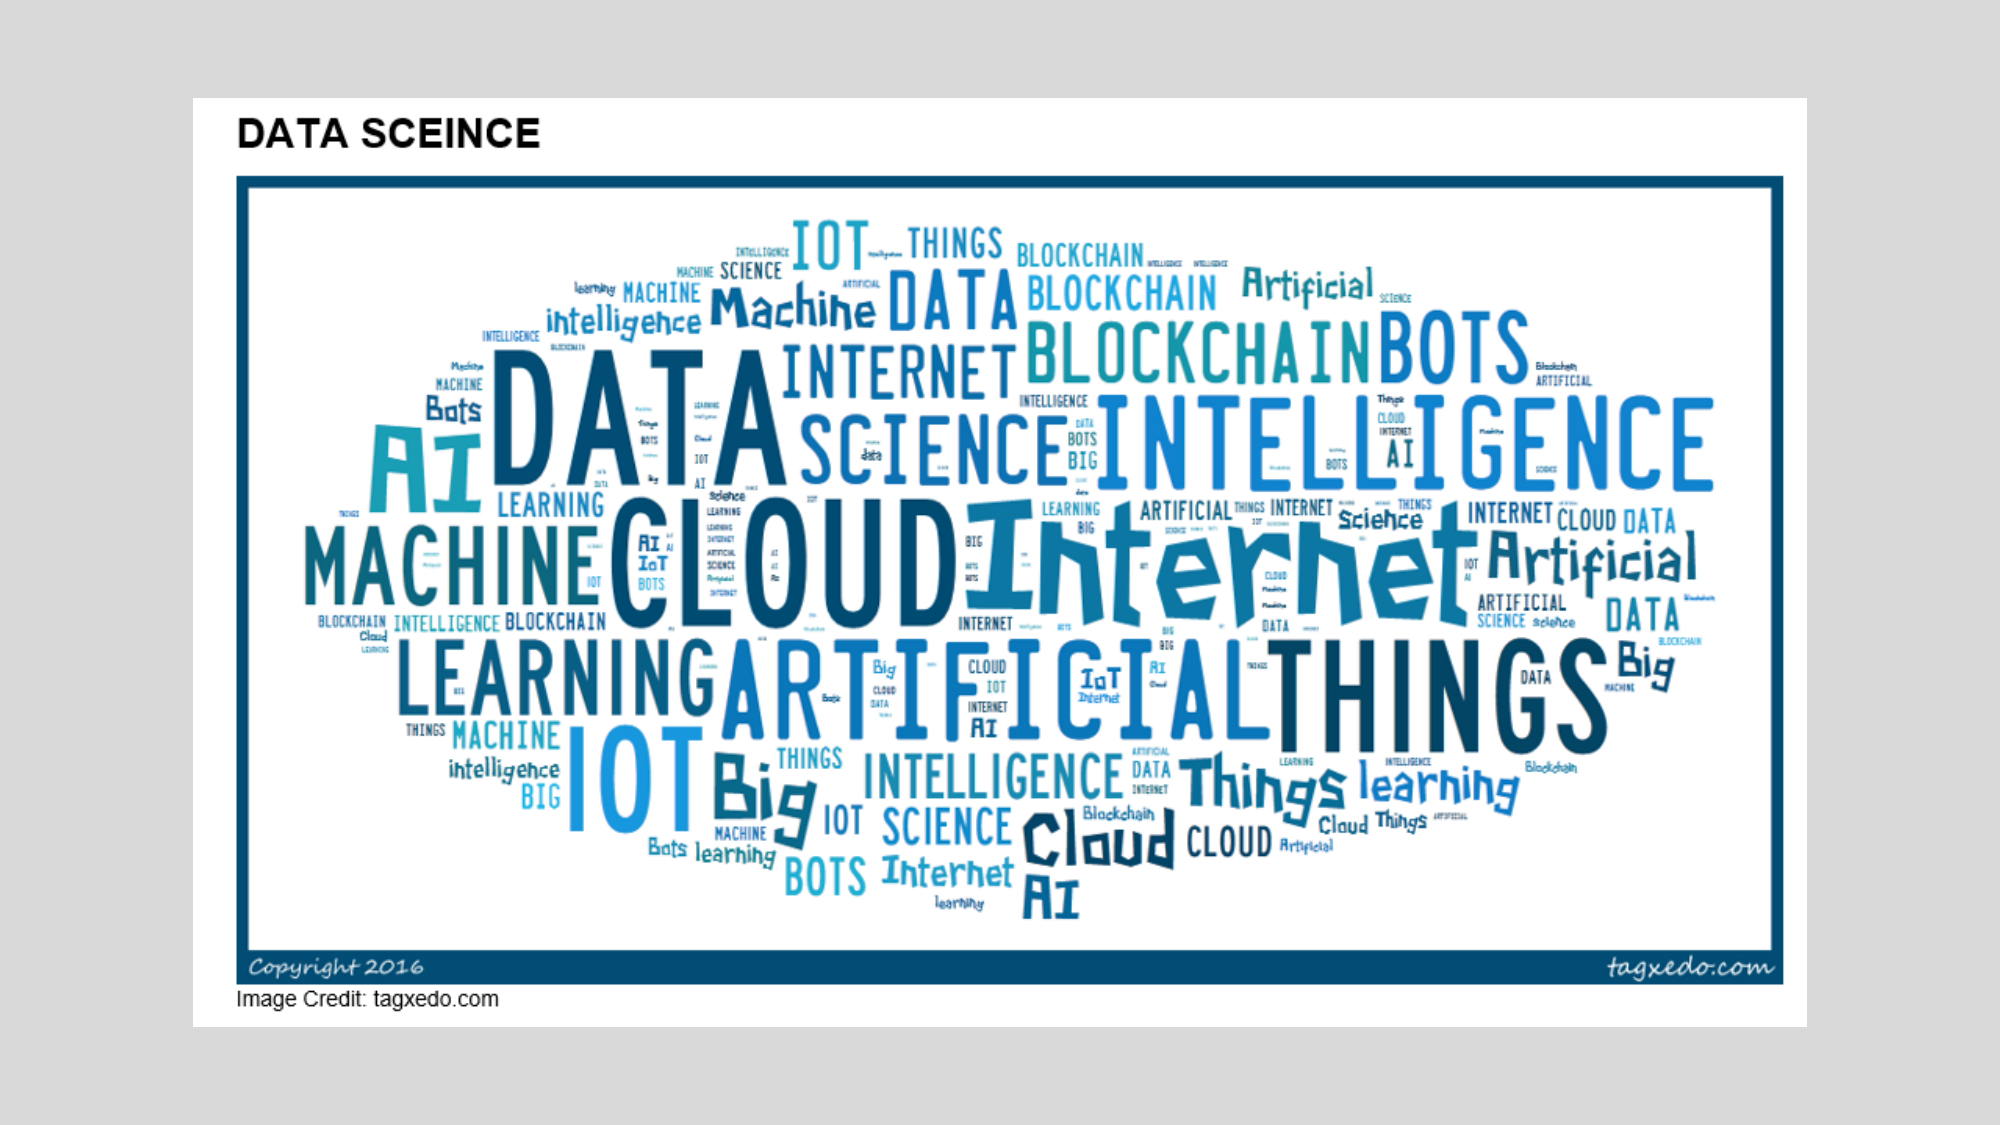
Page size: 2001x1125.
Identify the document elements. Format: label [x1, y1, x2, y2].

picture [193, 98, 1807, 1027]
